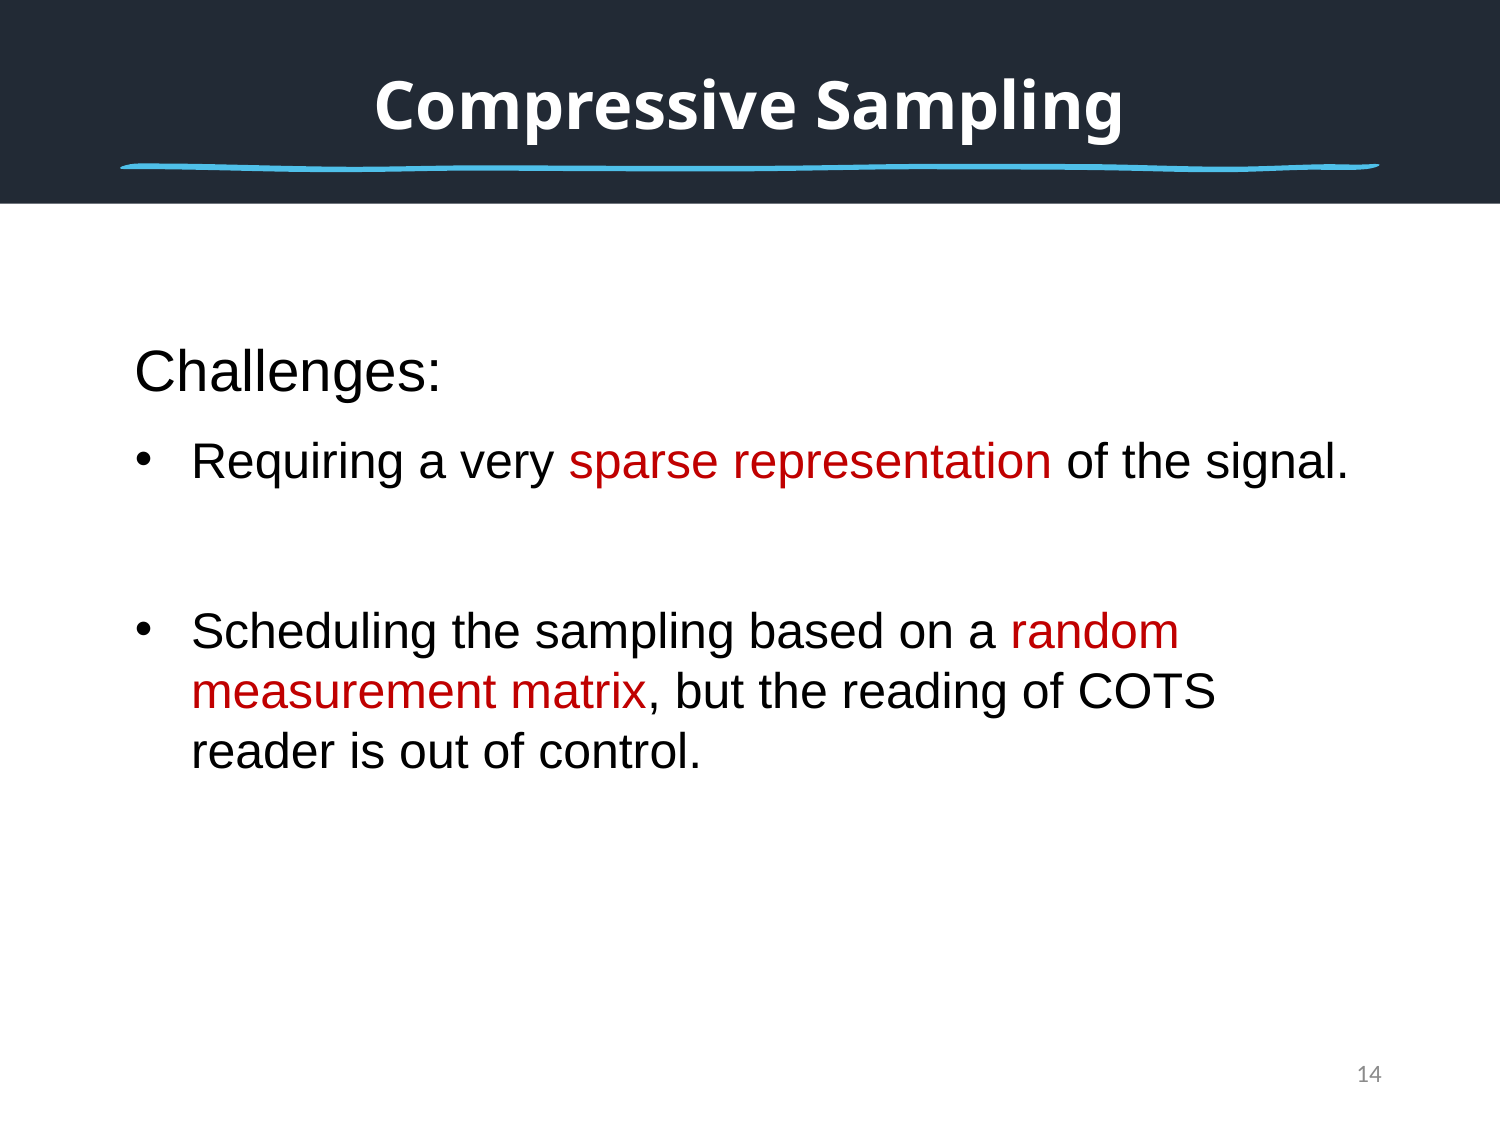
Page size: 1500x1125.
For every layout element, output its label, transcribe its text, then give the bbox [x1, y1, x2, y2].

title Compressive Sampling [120, 41, 1380, 165]
text_box [120, 163, 1380, 173]
text_box [0, 0, 1500, 206]
text_box Challenges: Requiring a very sparse representation of the signal. Scheduling the sampling based on a random measurement matrix, but the reading of COTS reader is out of control. [120, 326, 1380, 786]
slide_number 14 [1059, 1042, 1397, 1103]
